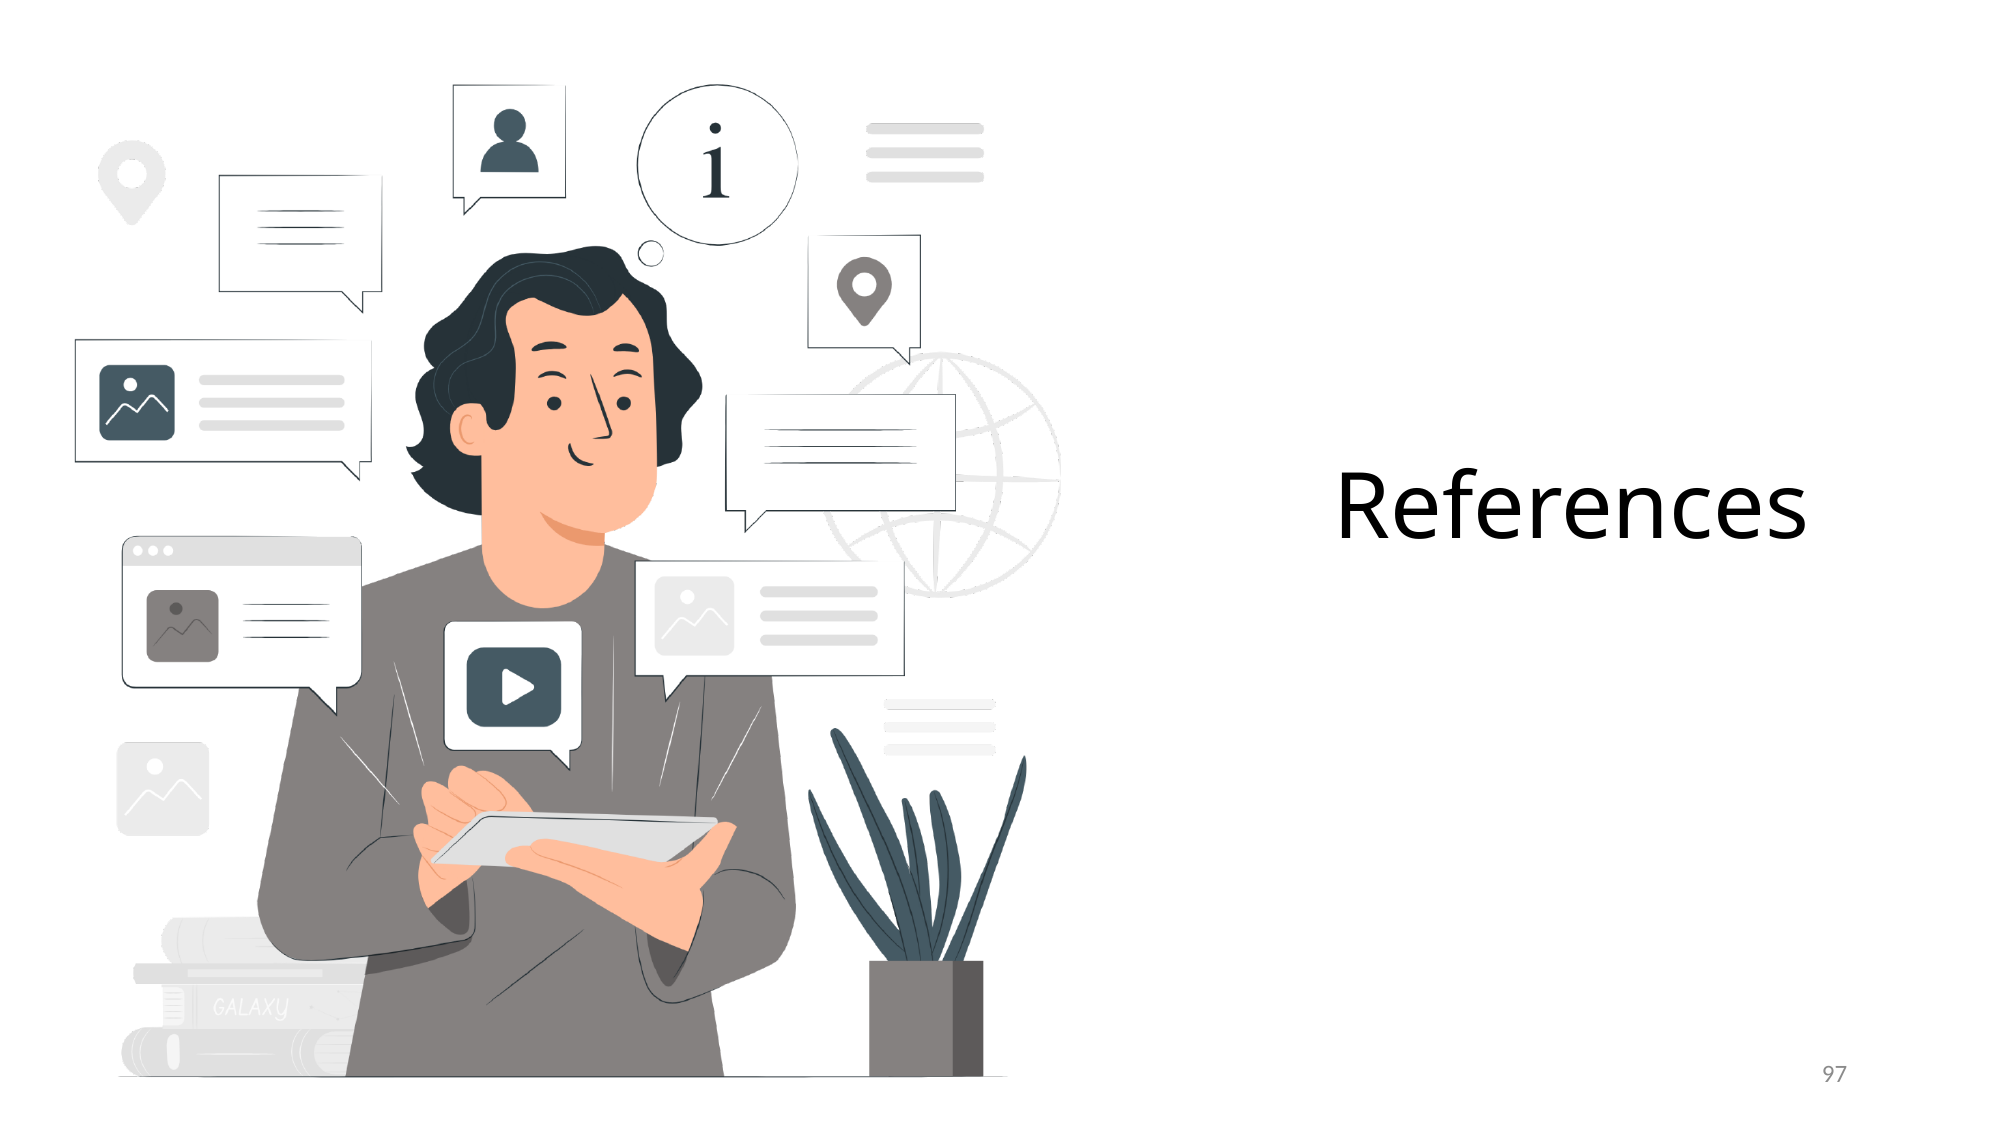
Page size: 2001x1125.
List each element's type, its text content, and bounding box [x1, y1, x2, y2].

text_box References [1125, 452, 2000, 574]
picture [0, 11, 1125, 1125]
slide_number 97 [1412, 1042, 1863, 1103]
